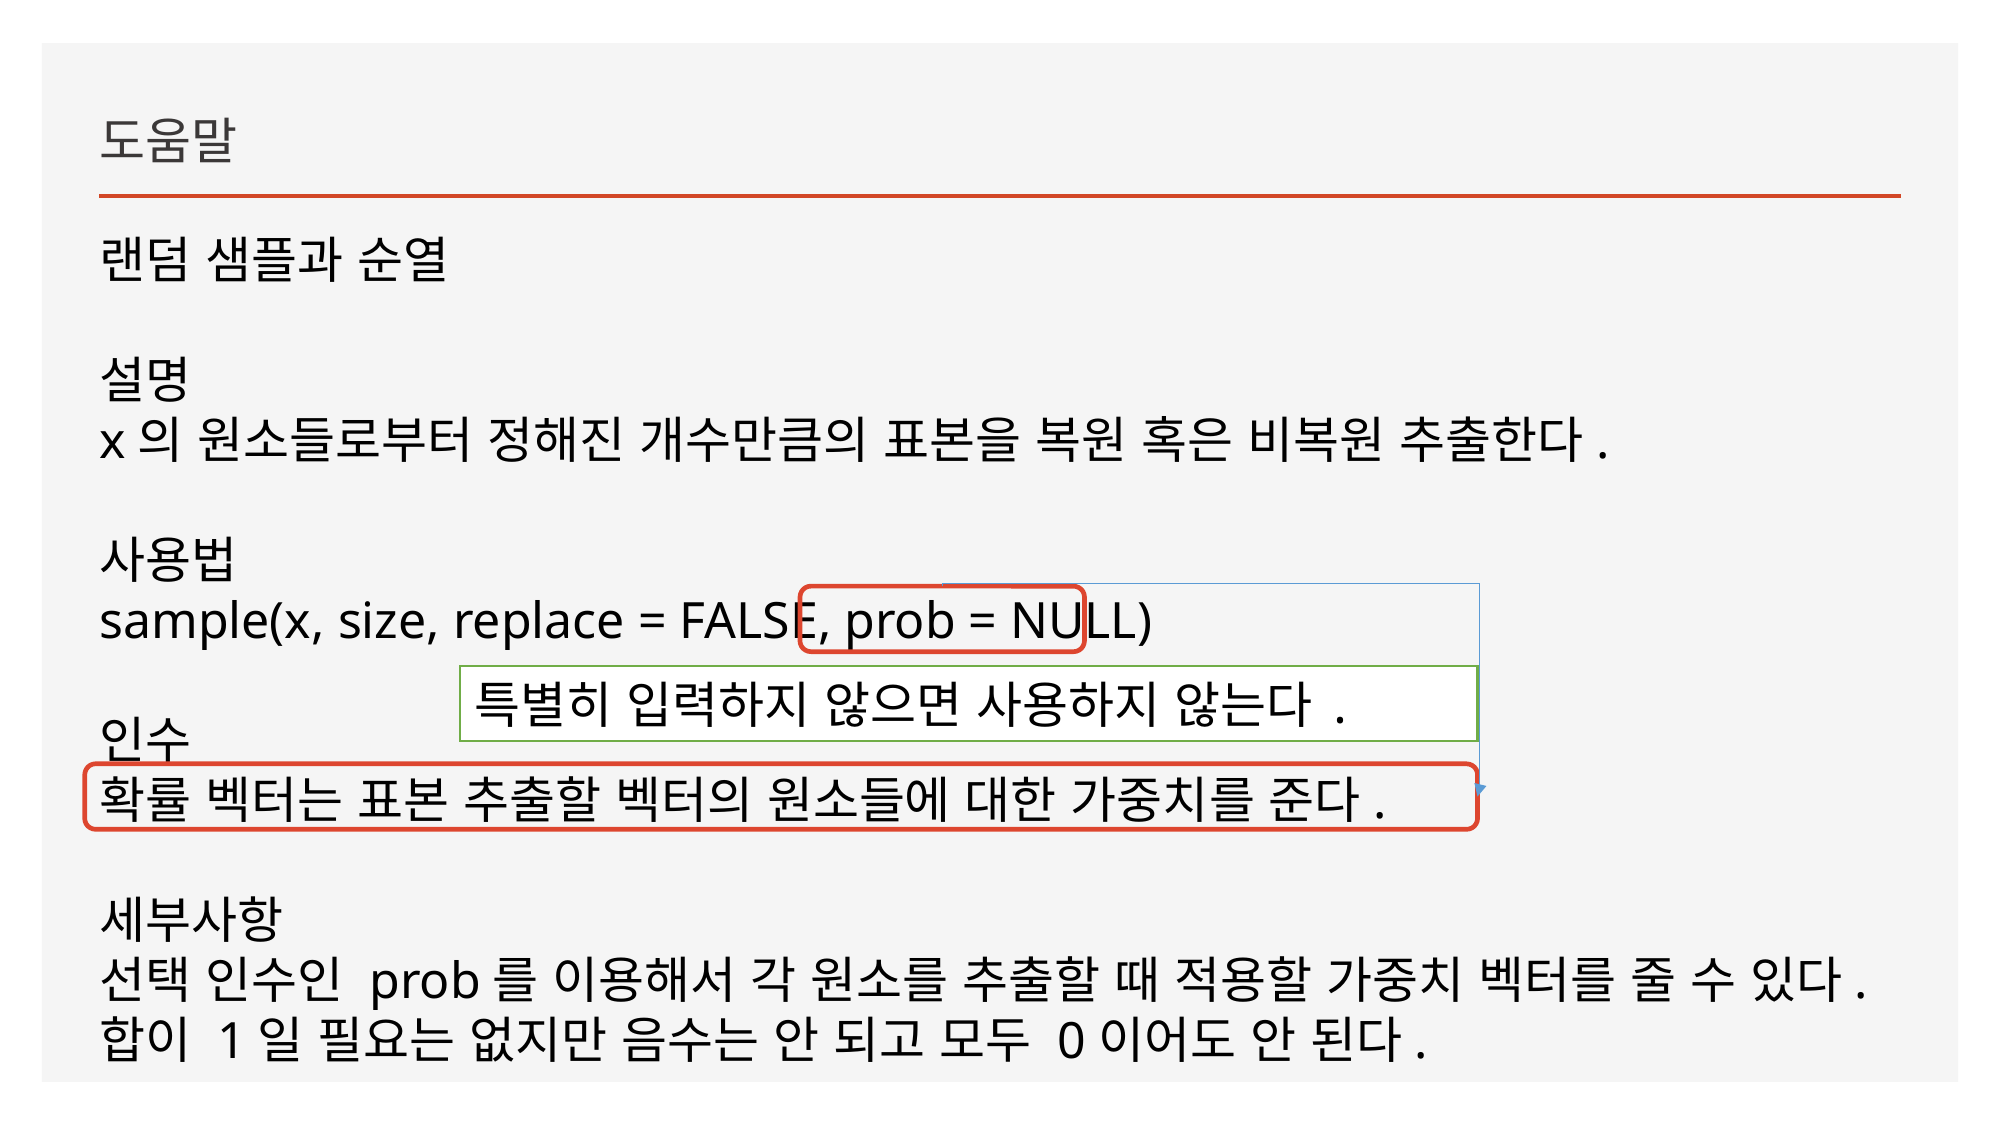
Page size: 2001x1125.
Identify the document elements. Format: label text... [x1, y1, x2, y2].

text_box 랜덤 샘플과 순열 설명 x의 원소들로부터 정해진 개수만큼의 표본을 복원 혹은 비복원 추출한다. 사용법 sample(x, size, replace = FALSE, prob = NULL) 인수 확률 벡터는 표본 추출할 벡터의 원소들에 대한 가중치를 준다. 세부사항 선택 인수인 prob를 이용해서 각 원소를 추출할 때 적용할 가중치 벡터를 줄 수 있다. 합이 1일 필요는 없지만 음수는 안 되고 모두 0이어도 안 된다. [84, 220, 1918, 1076]
text_box [799, 586, 1085, 652]
text_box [84, 763, 1104, 830]
text_box [1316, 763, 1478, 830]
list 도움말 [84, 72, 813, 178]
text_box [1104, 423, 1316, 960]
text_box 특별히 입력하지 않으면 사용하지 않는다. [459, 665, 1104, 742]
text_box 특별히 입력하지 않으면 사용하지 않는다. [1316, 665, 1479, 742]
